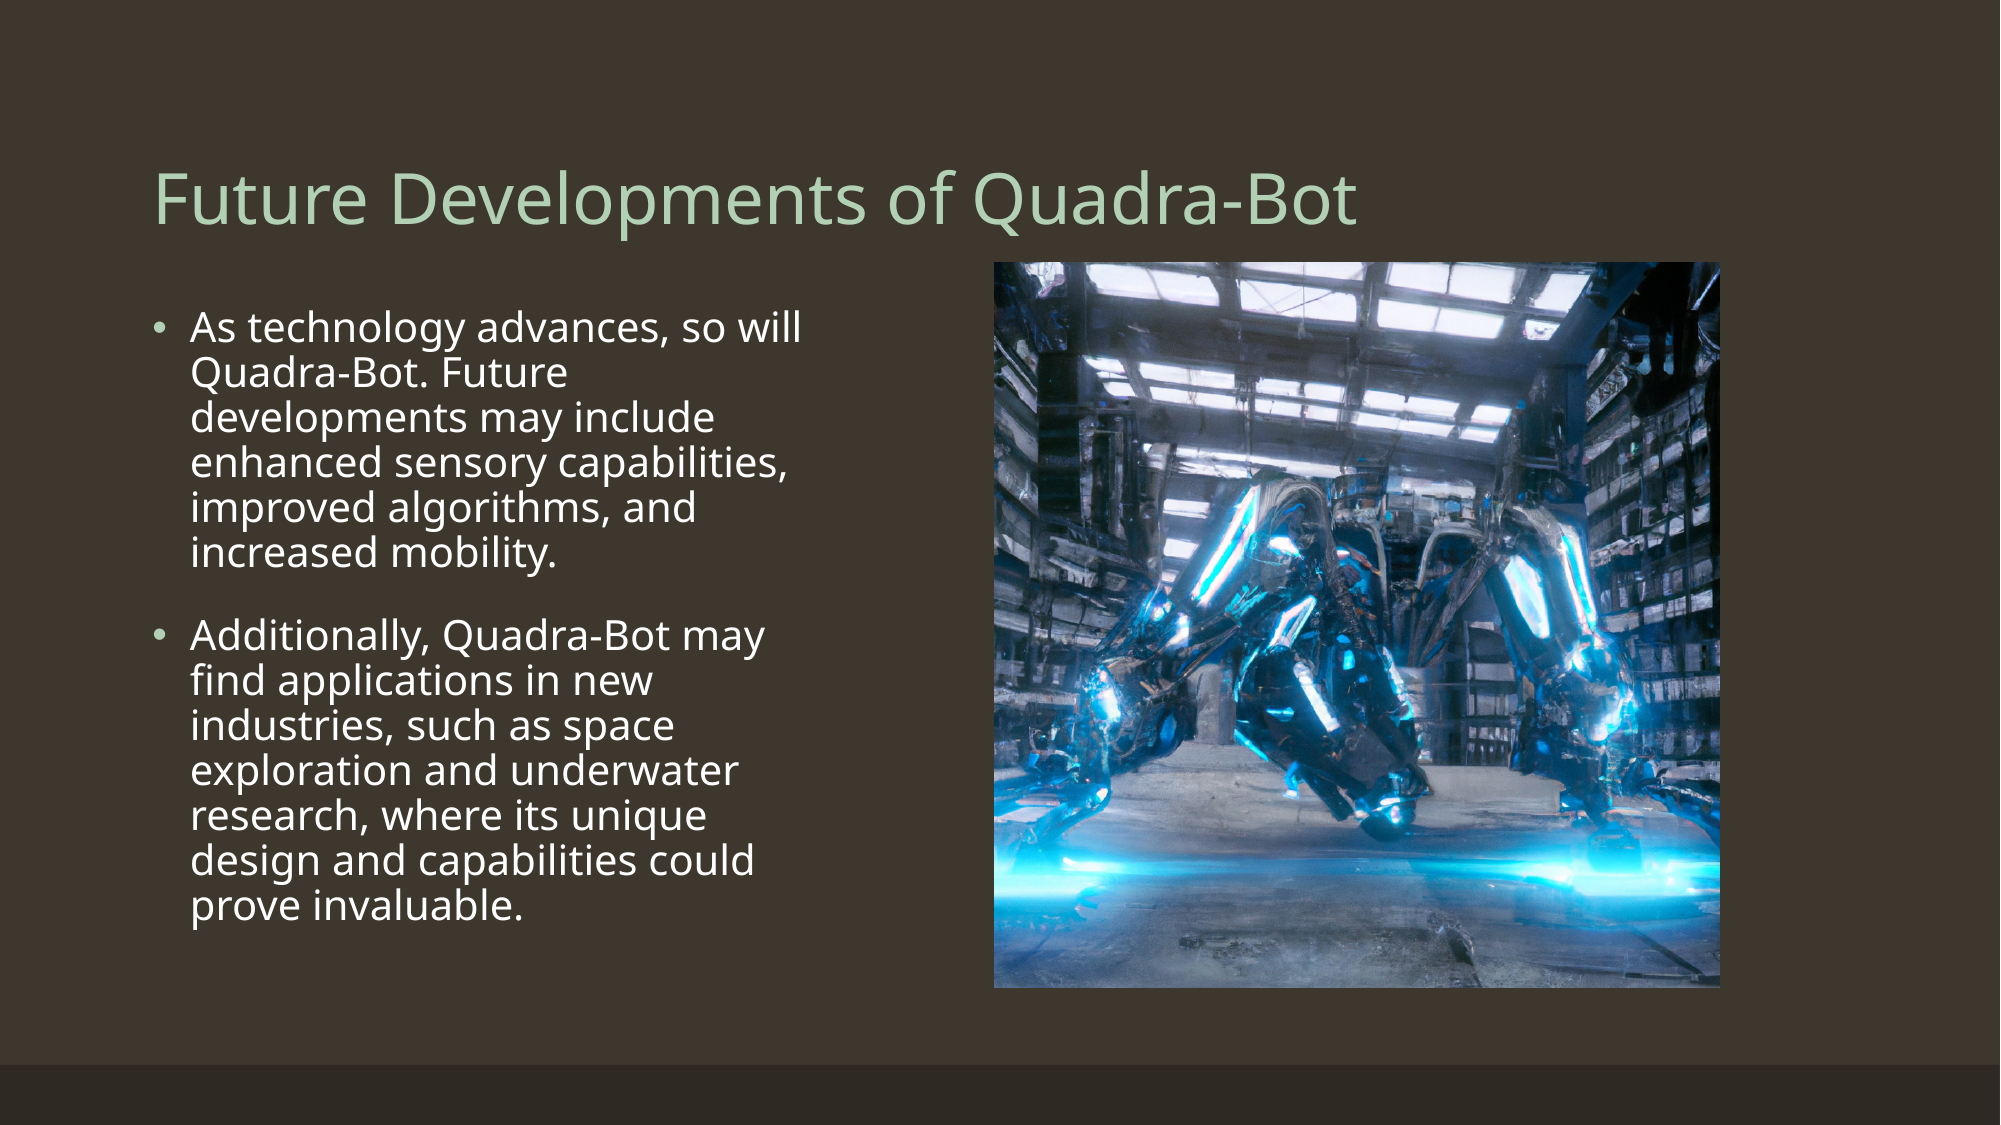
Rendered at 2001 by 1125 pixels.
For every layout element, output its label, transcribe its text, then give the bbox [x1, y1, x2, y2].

picture [994, 262, 1720, 988]
list As technology advances, so will Quadra-Bot. Future developments may include enhanced sensory capabilities, improved algorithms, and increased mobility. Additionally, Quadra-Bot may find applications in new industries, such as space exploration and underwater research, where its unique design and capabilities could prove invaluable. [137, 299, 863, 1014]
picture [994, 791, 1019, 802]
title Future Developments of Quadra-Bot [137, 59, 1863, 248]
